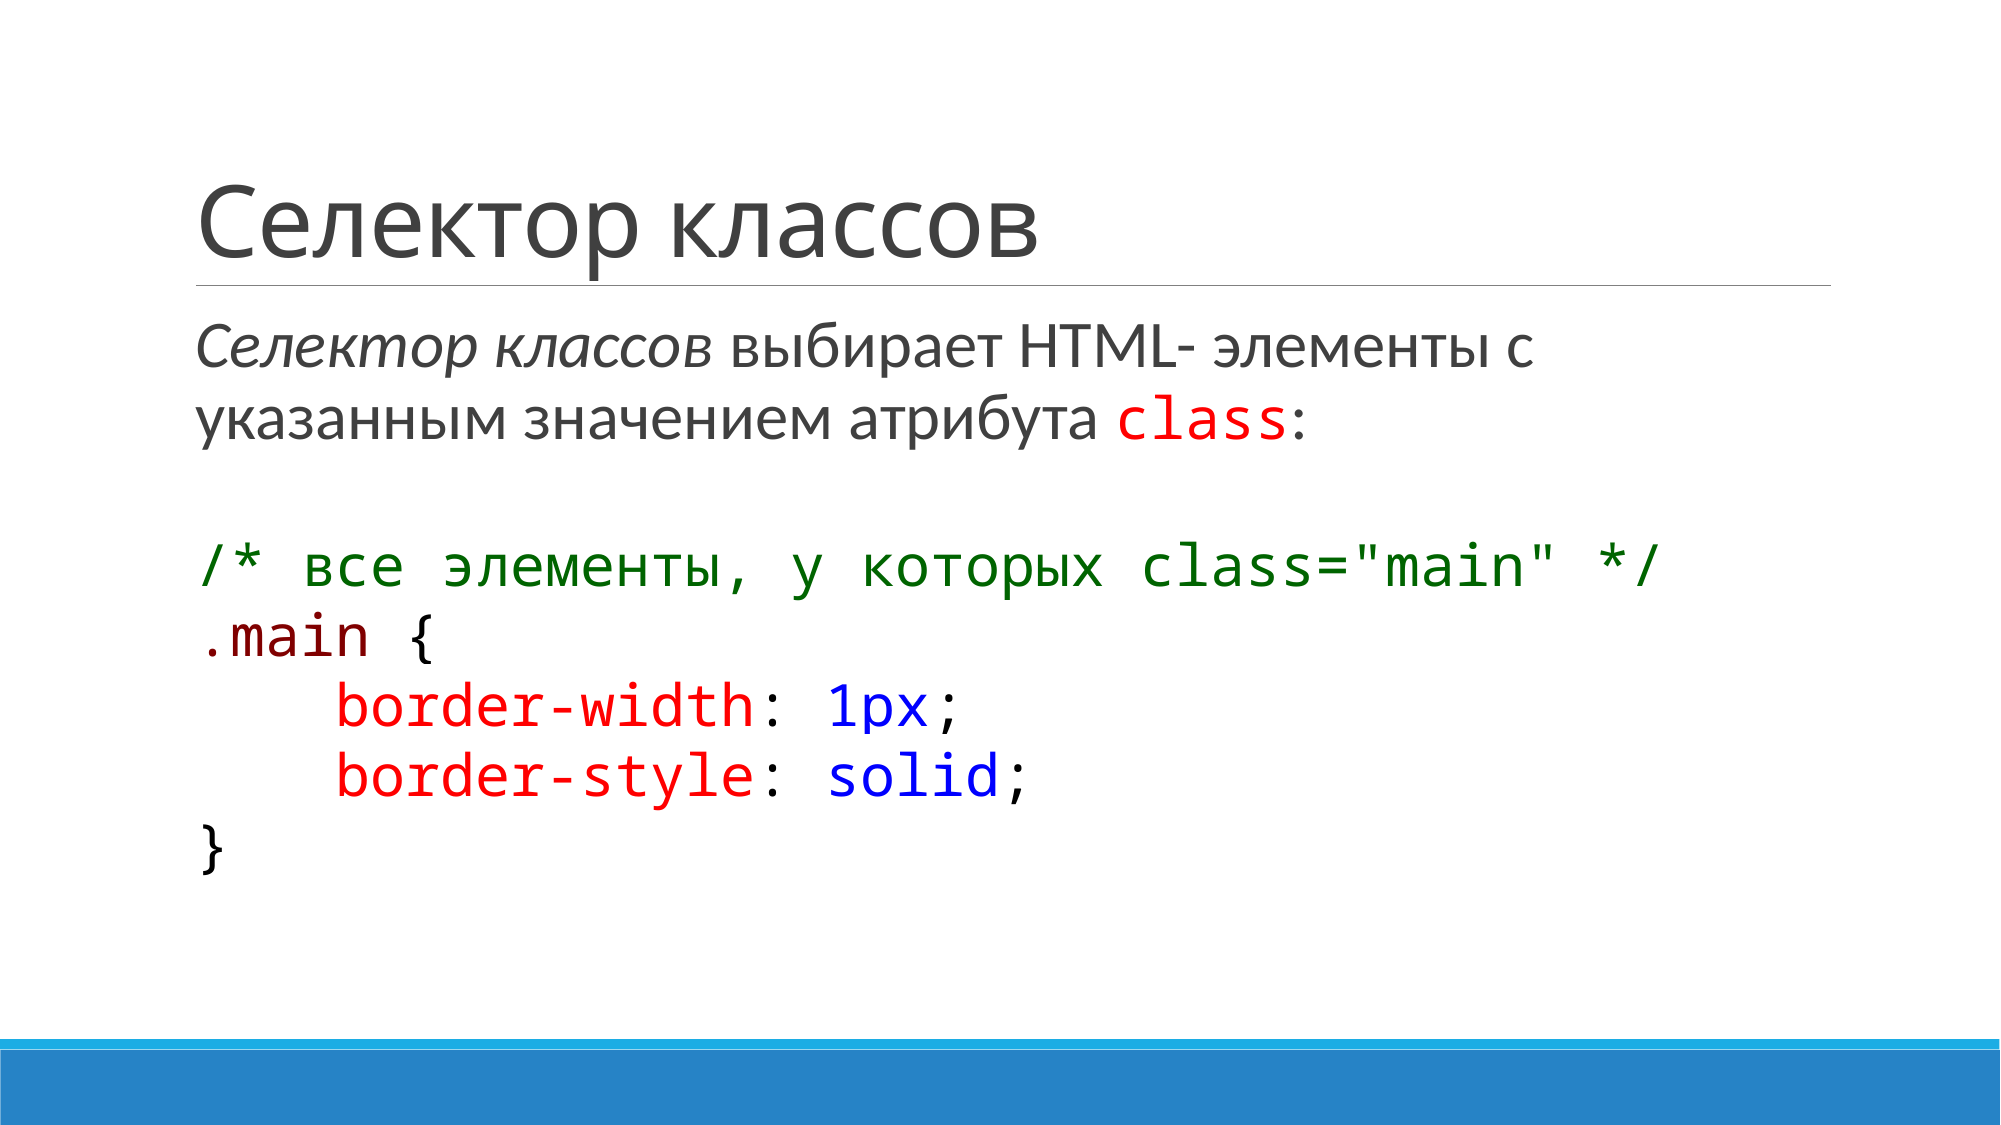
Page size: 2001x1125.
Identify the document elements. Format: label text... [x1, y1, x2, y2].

list Селектор классов выбирает HTML- элементы с указанным значением атрибута class: /* все элементы, у которых class="main" */ .main { border-width: 1px; border-style: solid; } [180, 302, 1830, 965]
title Селектор классов [180, 47, 1830, 285]
